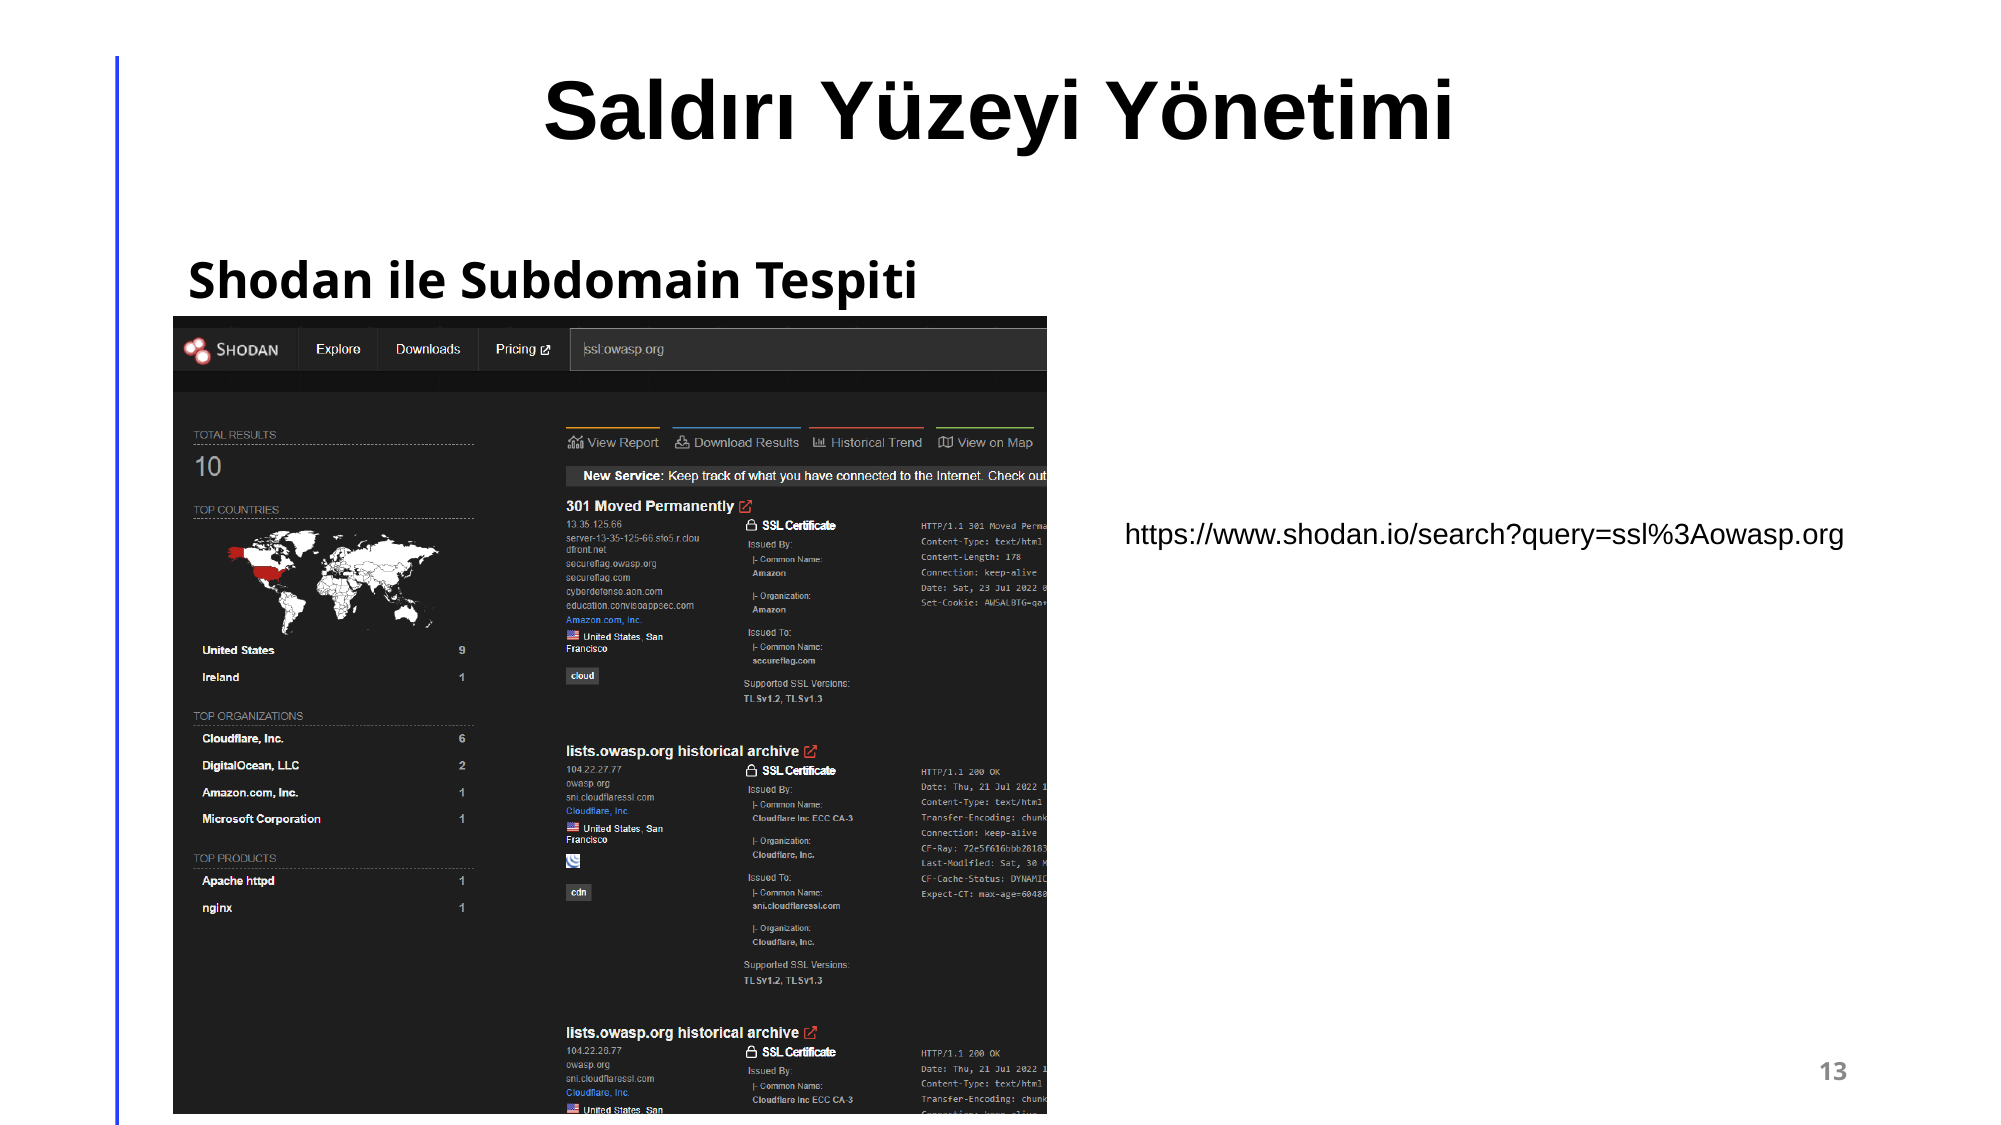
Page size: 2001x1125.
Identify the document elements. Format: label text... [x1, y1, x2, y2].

text_box Shodan ile Subdomain Tespiti [173, 224, 952, 316]
text_box Saldırı Yüzeyi Yönetimi [137, 59, 1863, 165]
picture [173, 316, 1048, 1114]
text_box https://www.shodan.io/search?query=ssl%3Aowasp.org [1109, 508, 1861, 558]
slide_number 13 [1412, 1042, 1863, 1103]
